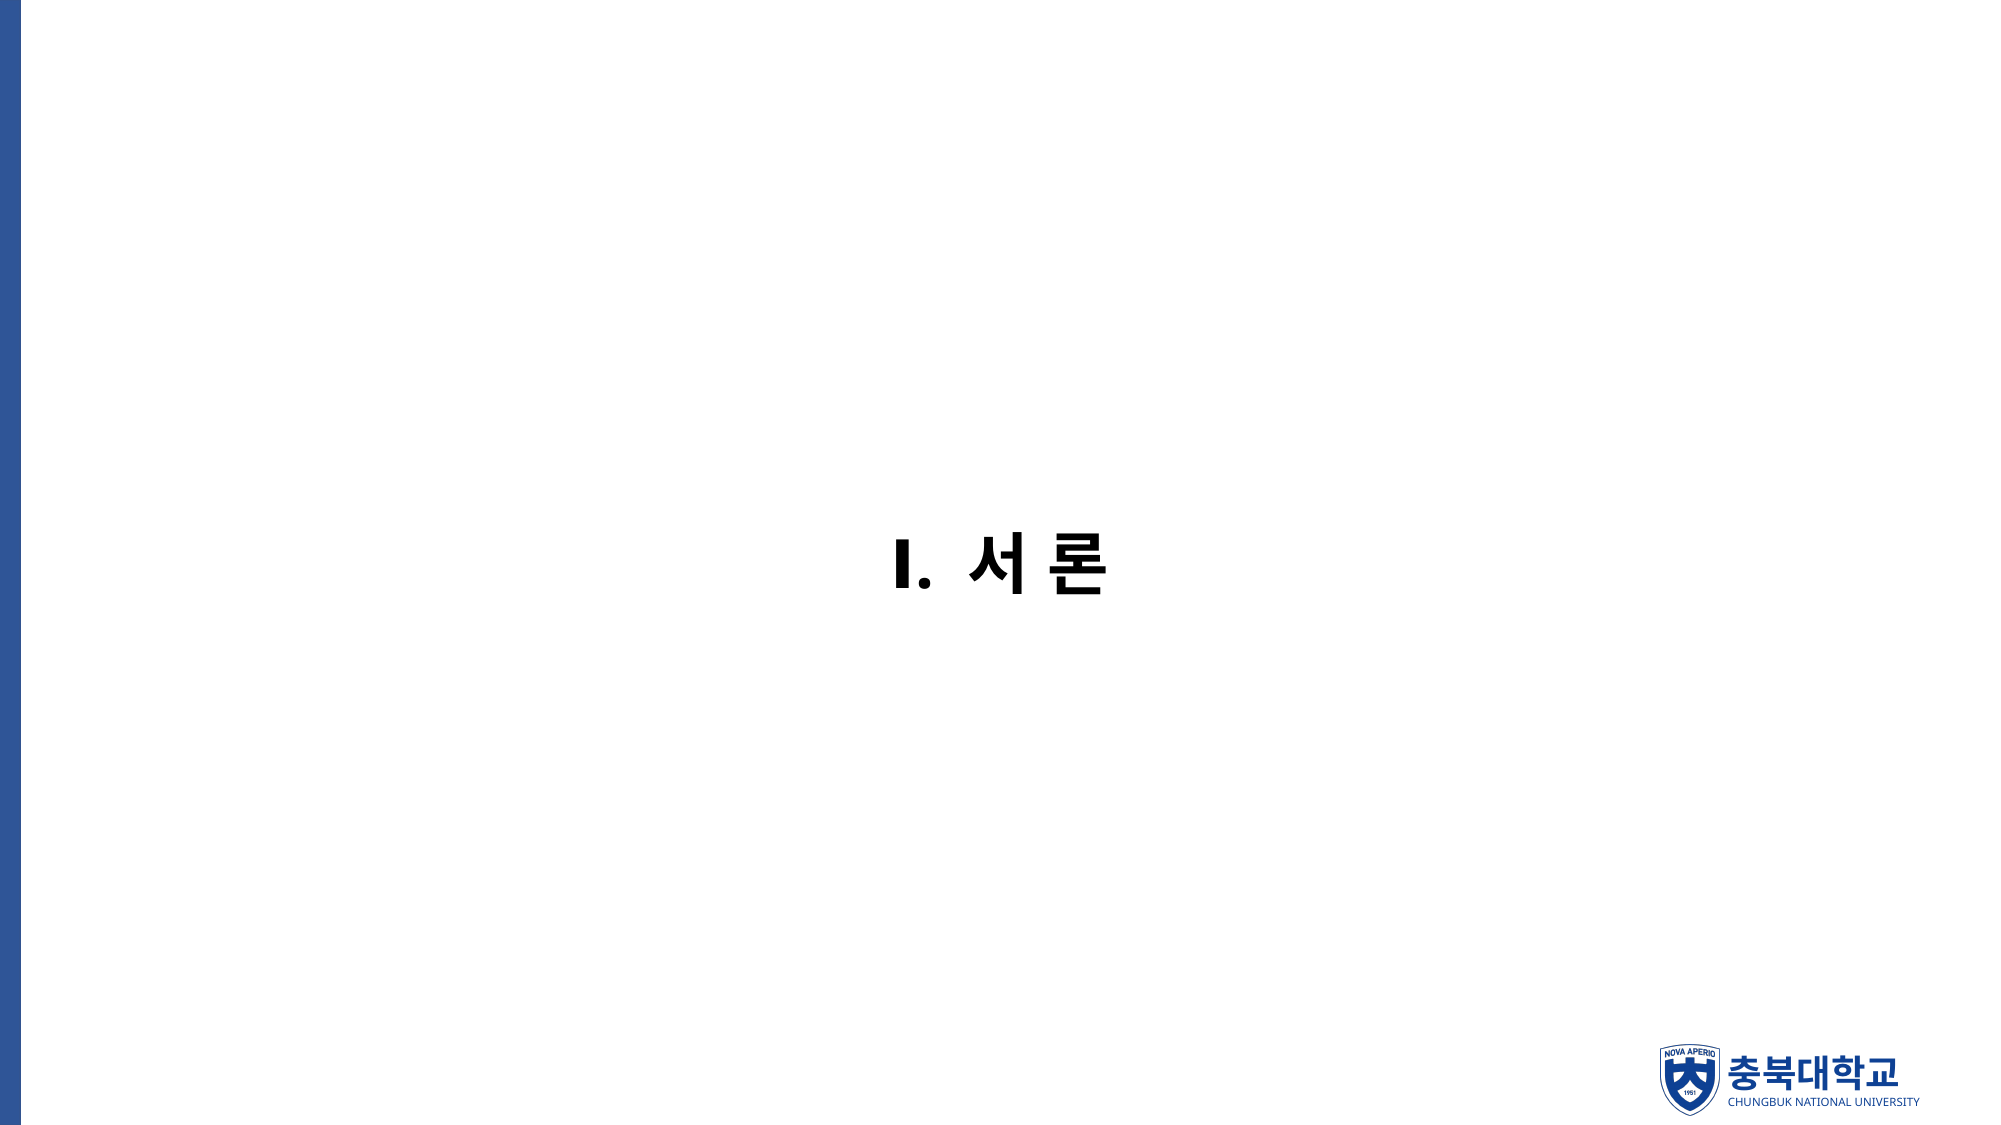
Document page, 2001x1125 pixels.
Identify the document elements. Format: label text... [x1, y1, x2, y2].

text_box Ⅰ. 서 론 [875, 514, 1125, 610]
text_box [0, 0, 21, 1125]
picture [1660, 1044, 1720, 1116]
